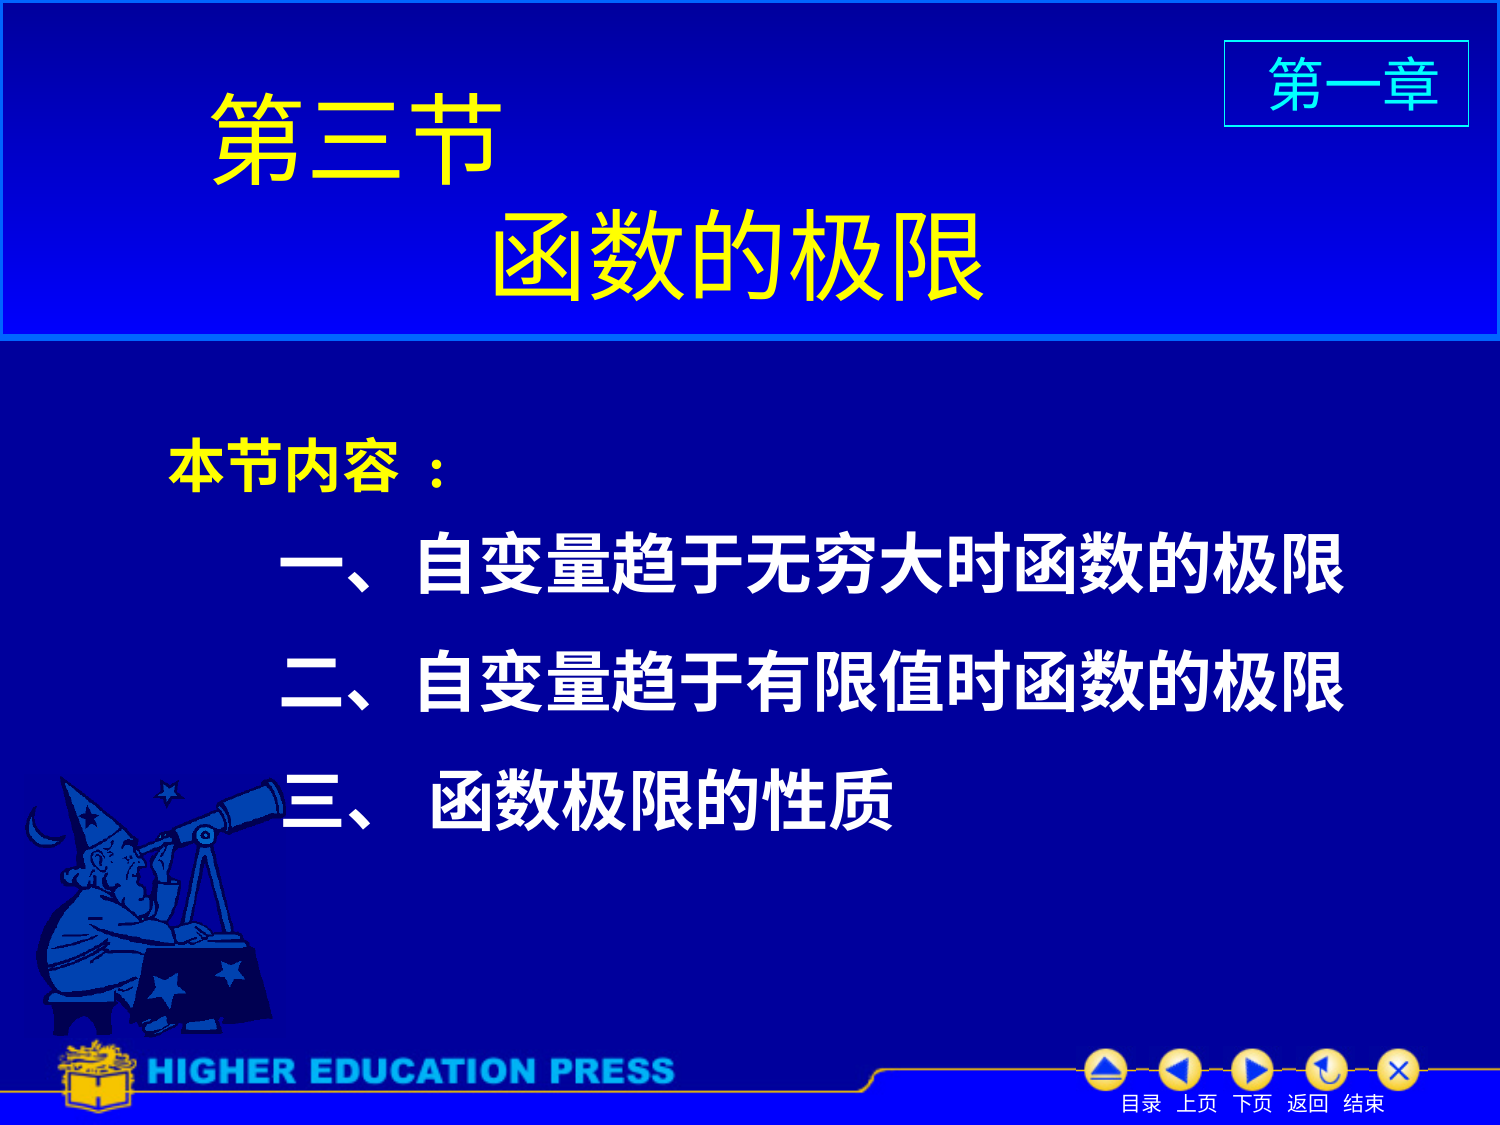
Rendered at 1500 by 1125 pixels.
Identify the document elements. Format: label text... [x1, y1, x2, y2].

text_box 第一章 [1224, 41, 1469, 126]
title 第三节 [149, 62, 563, 213]
text_box 二、自变量趋于有限值时函数的极限 [263, 632, 1402, 728]
text_box 一、自变量趋于无穷大时函数的极限 [263, 514, 1439, 610]
text_box 函数的极限 [473, 185, 1048, 321]
text_box [0, 0, 1500, 338]
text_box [24, 774, 286, 1038]
picture [0, 338, 1500, 1125]
text_box 本节内容 : [152, 422, 462, 507]
text_box 三、 函数极限的性质 [264, 751, 911, 847]
